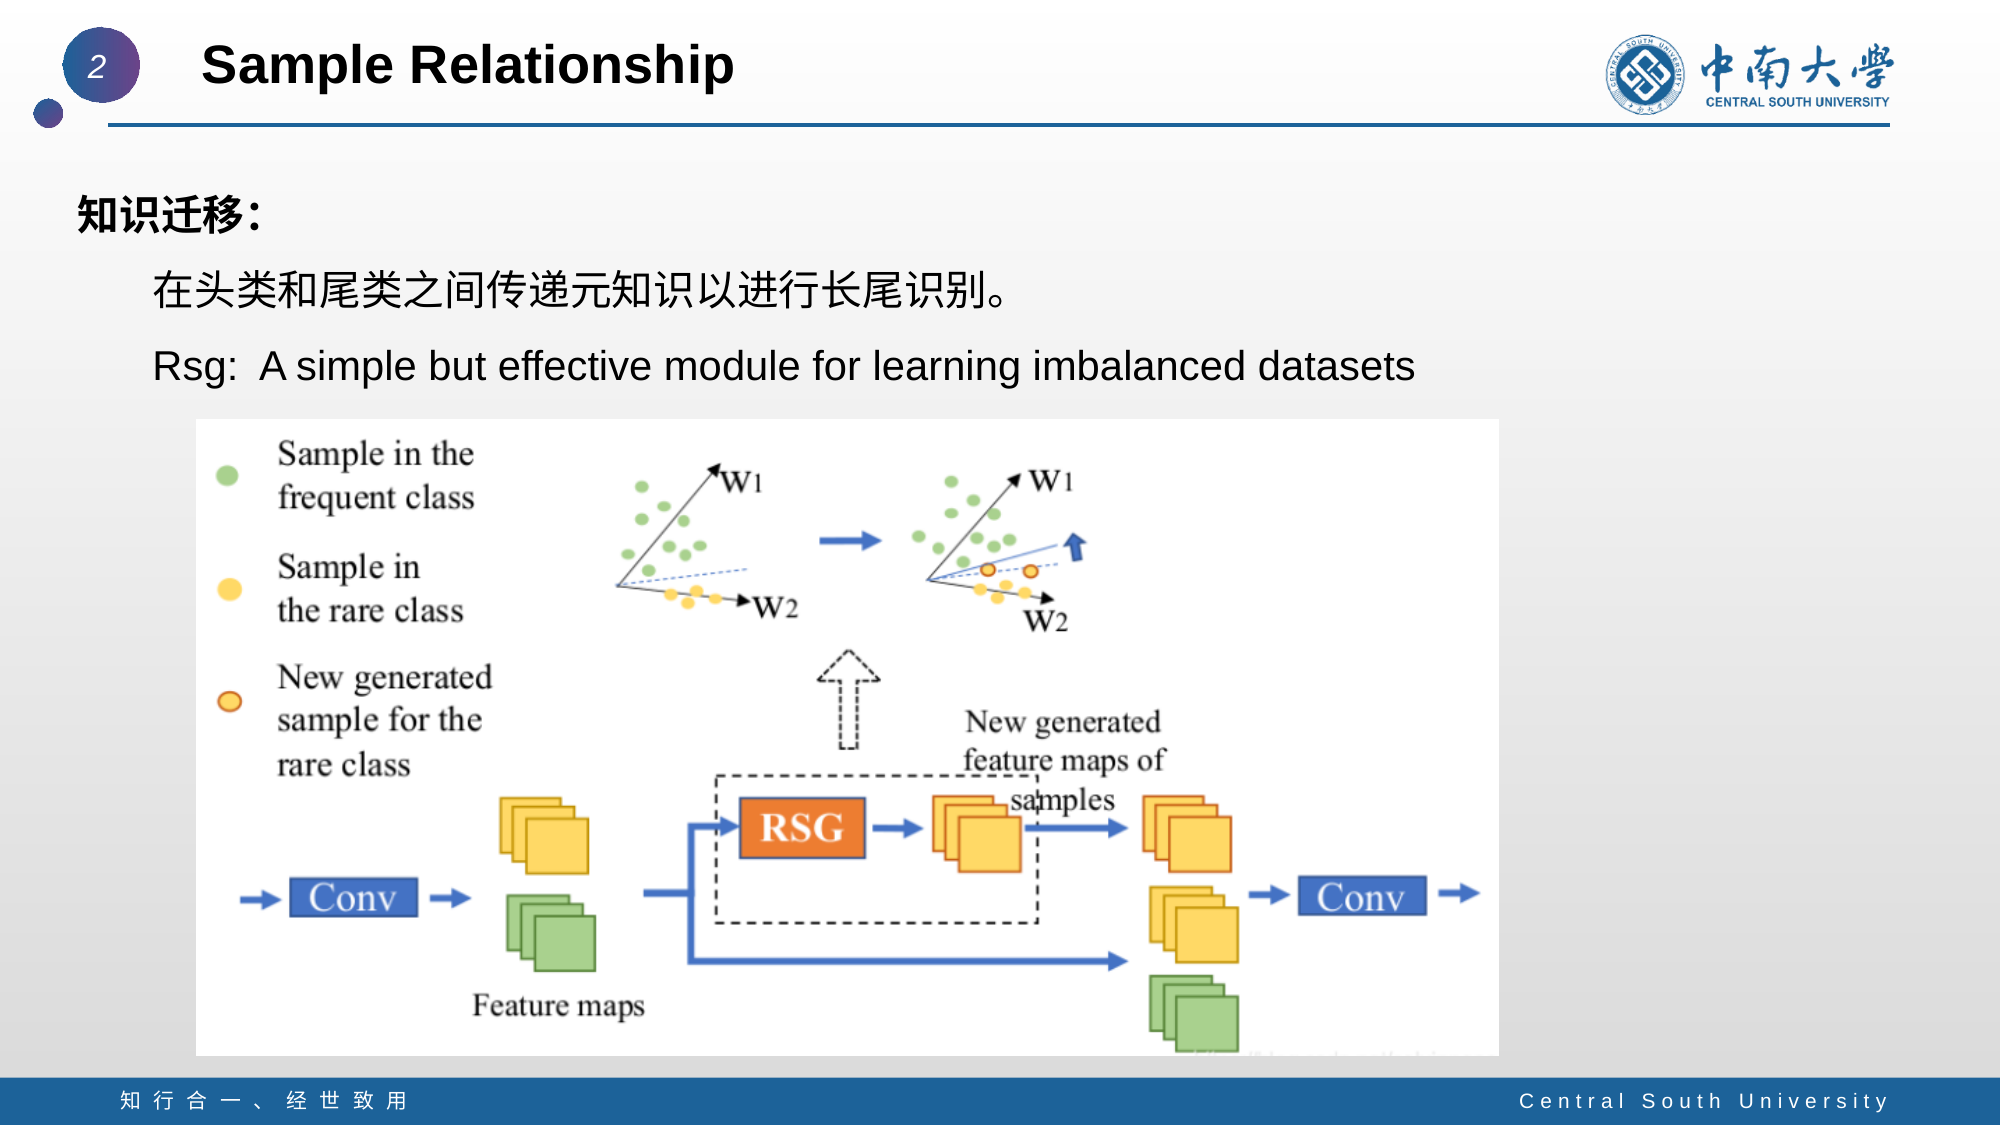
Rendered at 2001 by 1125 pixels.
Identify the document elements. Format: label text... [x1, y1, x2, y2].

text_box Central South University [1504, 1080, 1902, 1120]
text_box 知行合一、经世致用 [105, 1080, 423, 1120]
text_box Sample Relationship [201, 0, 1456, 104]
picture [1595, 28, 1907, 121]
text_box [0, 1077, 2000, 1125]
text_box 知识迁移： 在头类和尾类之间传递元知识以进行长尾识别。 Rsg: A simple but effective module for learning imbalanced datasets [62, 155, 1684, 396]
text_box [33, 26, 153, 128]
picture [196, 419, 1499, 1056]
text_box [158, 0, 1050, 118]
